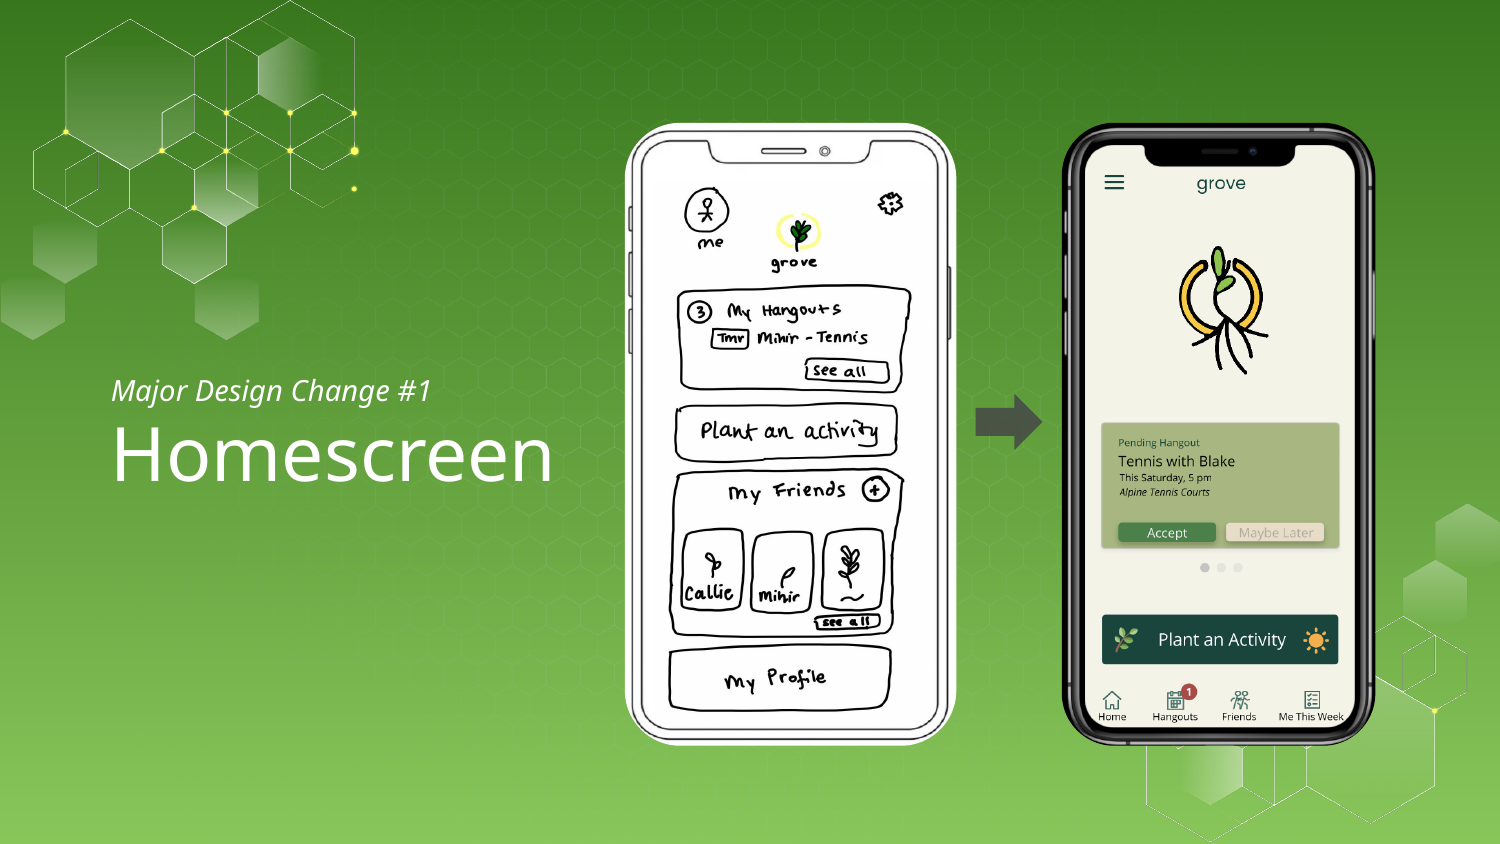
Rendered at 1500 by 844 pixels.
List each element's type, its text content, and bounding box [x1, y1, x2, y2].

title Major Design Change #1 Homescreen [95, 361, 619, 508]
picture [0, 0, 1500, 844]
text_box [624, 122, 957, 746]
text_box [975, 393, 1043, 451]
